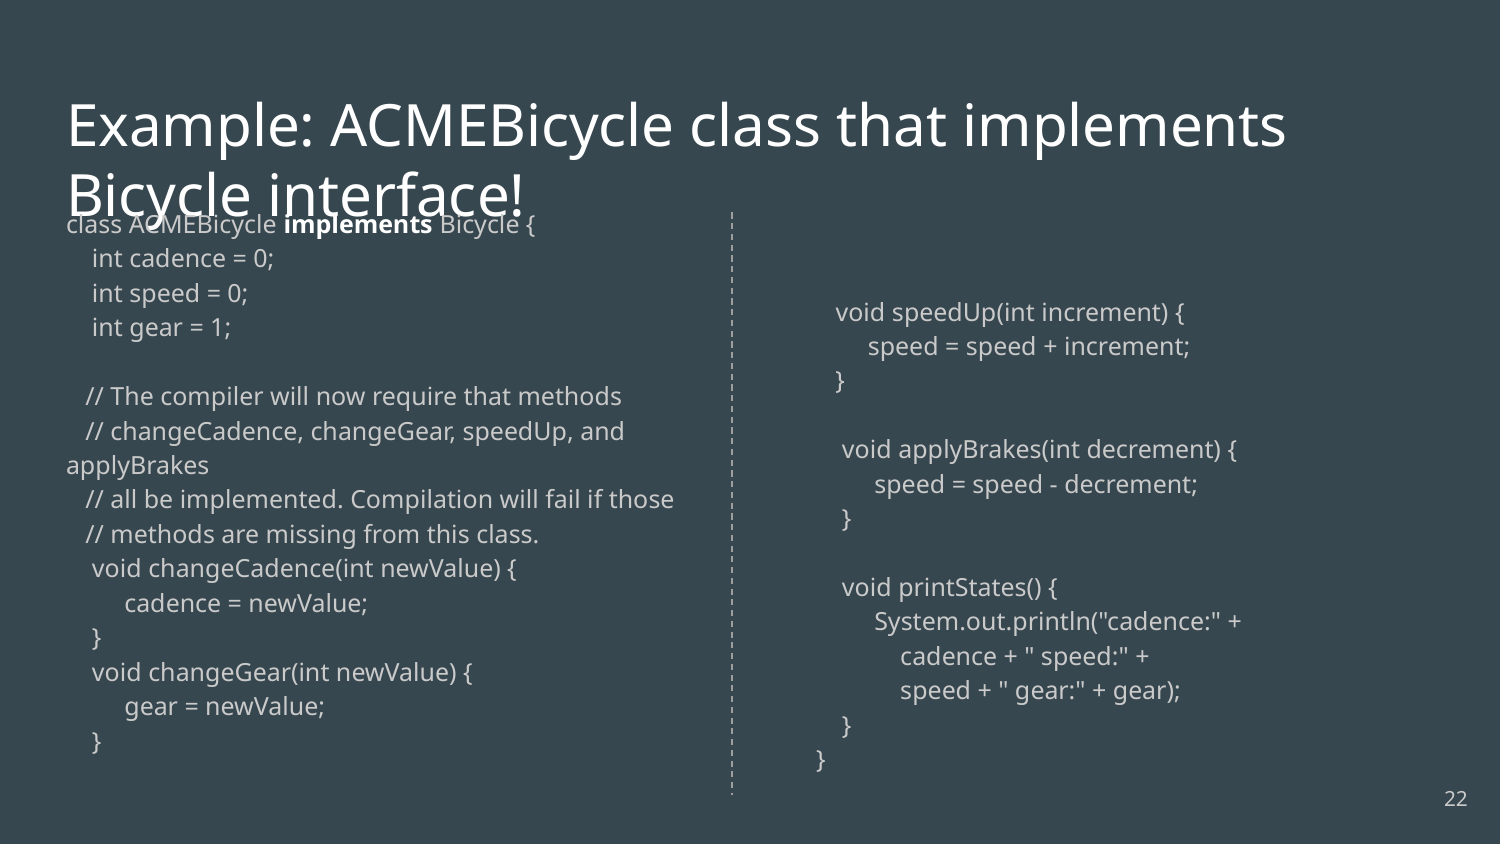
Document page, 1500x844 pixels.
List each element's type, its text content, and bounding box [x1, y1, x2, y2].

list class ACMEBicycle implements Bicycle { int cadence = 0; int speed = 0; int gear = 1; // The compiler will now require that methods // changeCadence, changeGear, speedUp, and applyBrakes // all be implemented. Compilation will fail if those // methods are missing from this class. void changeCadence(int newValue) { cadence = newValue; } void changeGear(int newValue) { gear = newValue; } [51, 189, 713, 750]
slide_number ‹#› [1392, 767, 1483, 833]
list void speedUp(int increment) { speed = speed + increment; } void applyBrakes(int decrement) { speed = speed - decrement; } void printStates() { System.out.println("cadence:" + cadence + " speed:" + speed + " gear:" + gear); } } [801, 276, 1463, 768]
title Example: ACMEBicycle class that implements Bicycle interface! [51, 72, 1449, 167]
